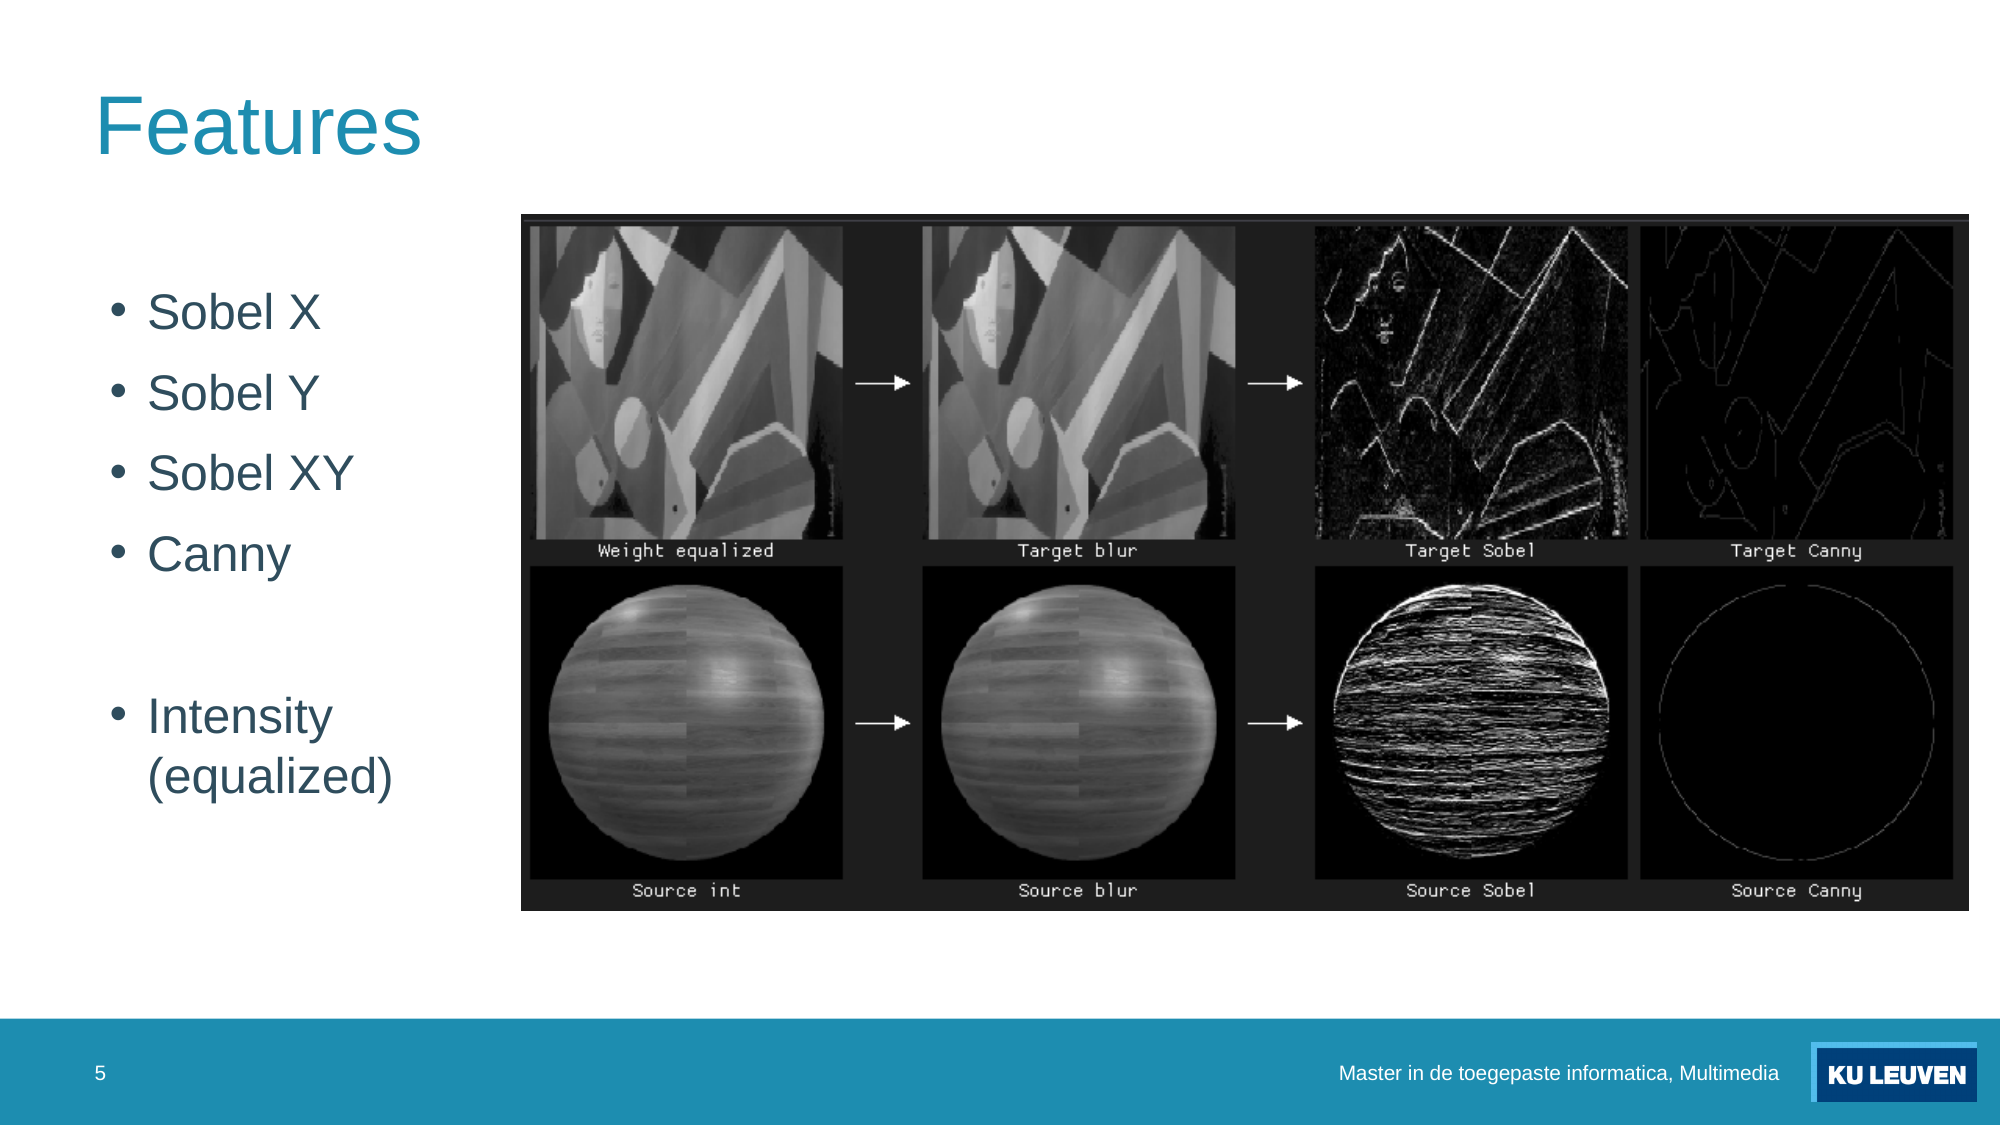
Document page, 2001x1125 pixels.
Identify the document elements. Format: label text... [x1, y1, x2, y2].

footer Master in de toegepaste informatica, Multimedia [989, 1018, 1809, 1125]
title Features [94, 26, 1906, 216]
list Sobel X Sobel Y Sobel XY Canny Intensity (equalized) [94, 271, 522, 1004]
picture [1811, 1042, 1977, 1102]
slide_number 5 [94, 1018, 201, 1125]
picture [521, 214, 1969, 911]
